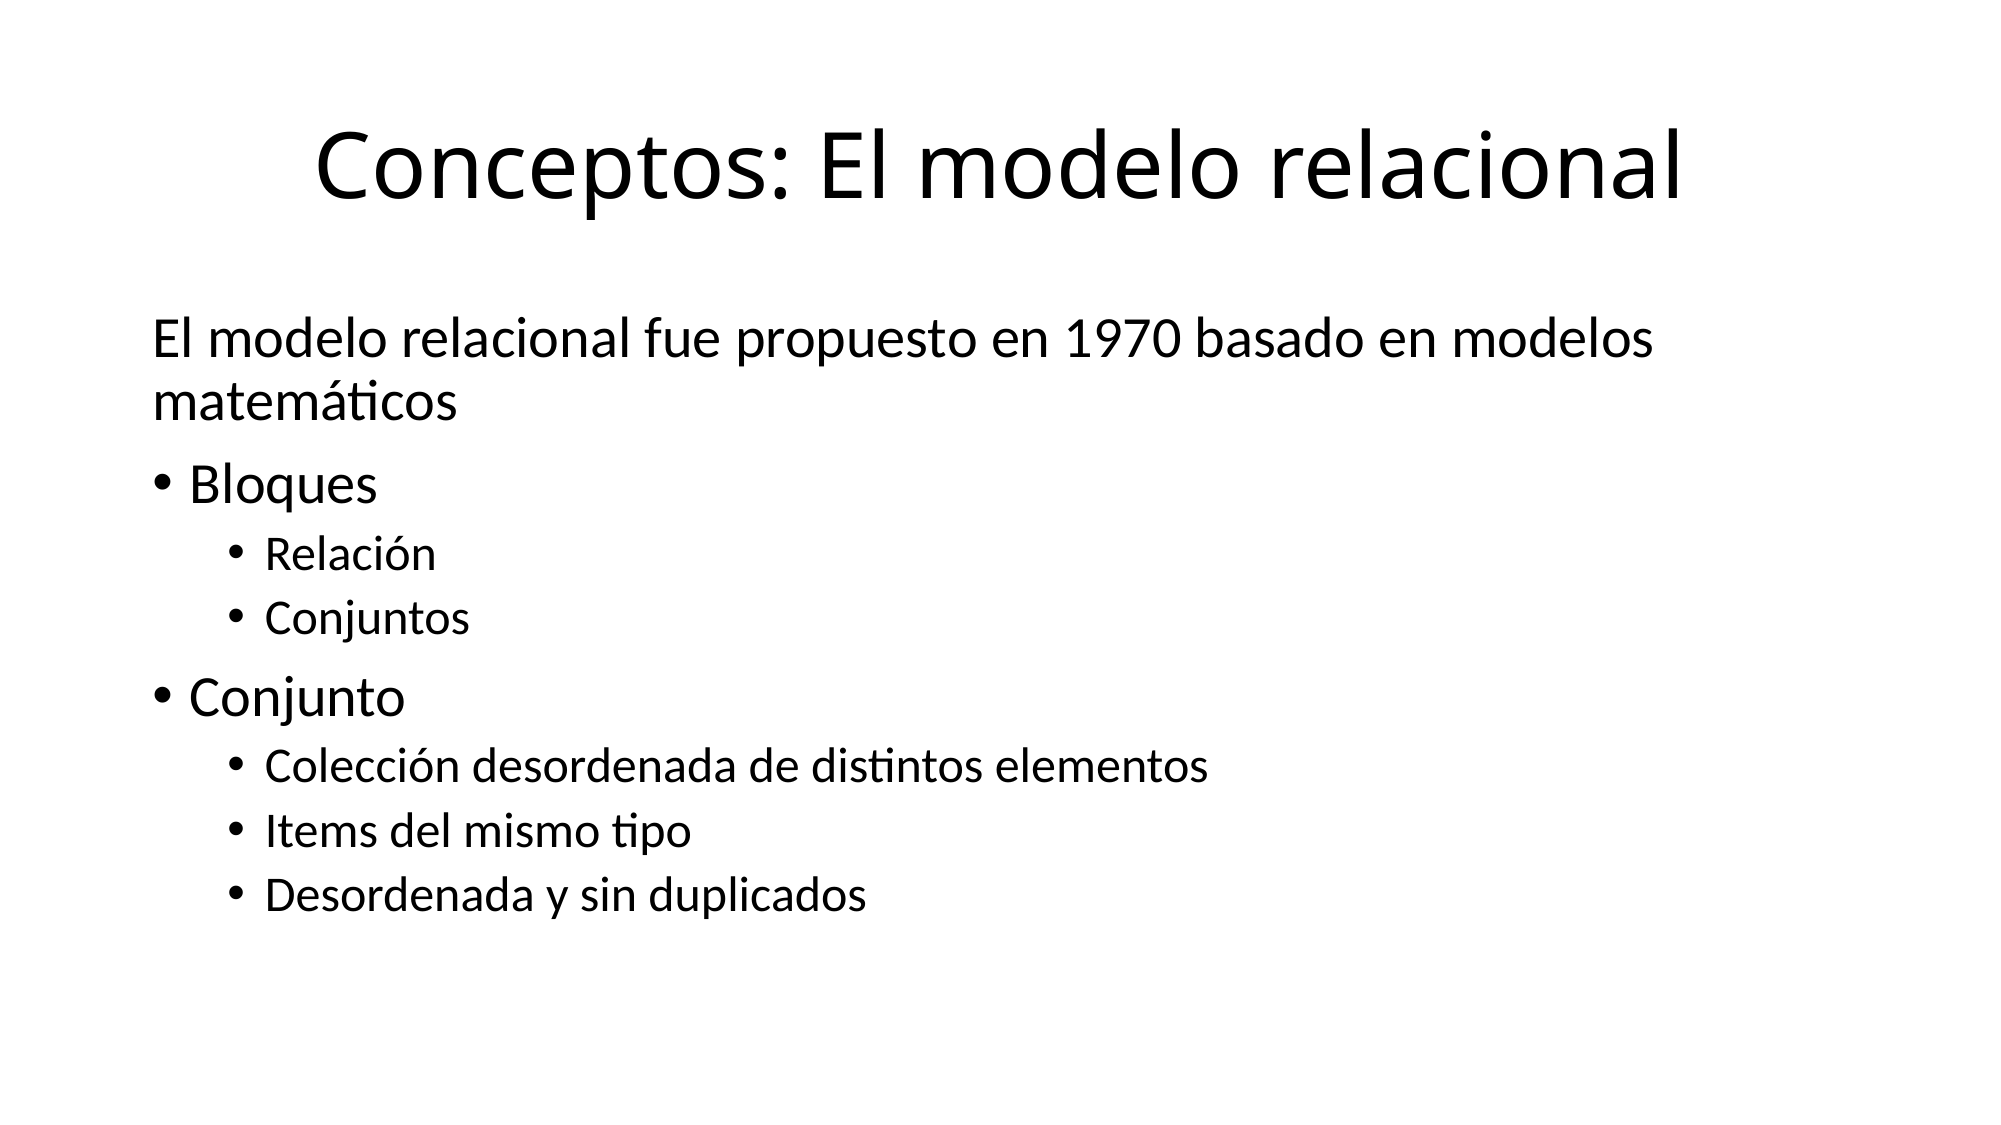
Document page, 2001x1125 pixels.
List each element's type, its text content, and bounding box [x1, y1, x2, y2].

title Conceptos: El modelo relacional [137, 59, 1863, 278]
list El modelo relacional fue propuesto en 1970 basado en modelos matemáticos Bloques Relación Conjuntos Conjunto Colección desordenada de distintos elementos Items del mismo tipo Desordenada y sin duplicados [137, 299, 1863, 1014]
